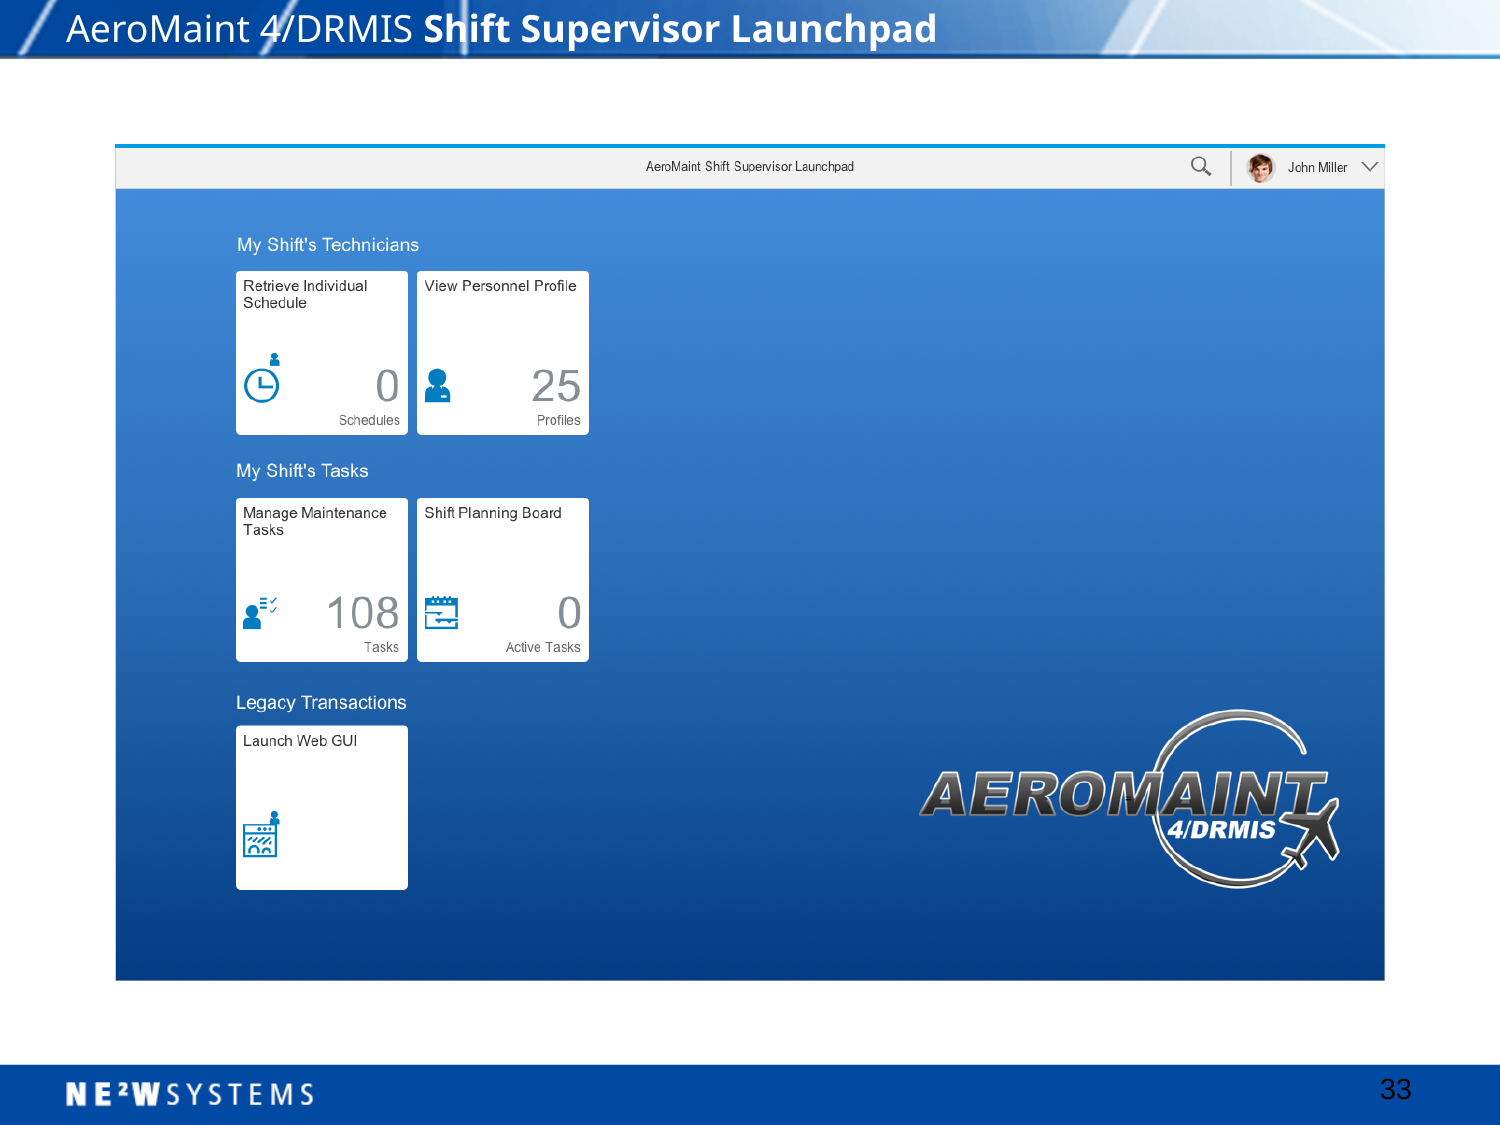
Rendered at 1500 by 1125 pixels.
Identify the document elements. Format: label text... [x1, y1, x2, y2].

slide_number ‹#› [1364, 1044, 1455, 1125]
picture [0, 0, 1500, 1125]
title AeroMaint 4/DRMIS Shift Supervisor Launchpad [51, 0, 1449, 64]
